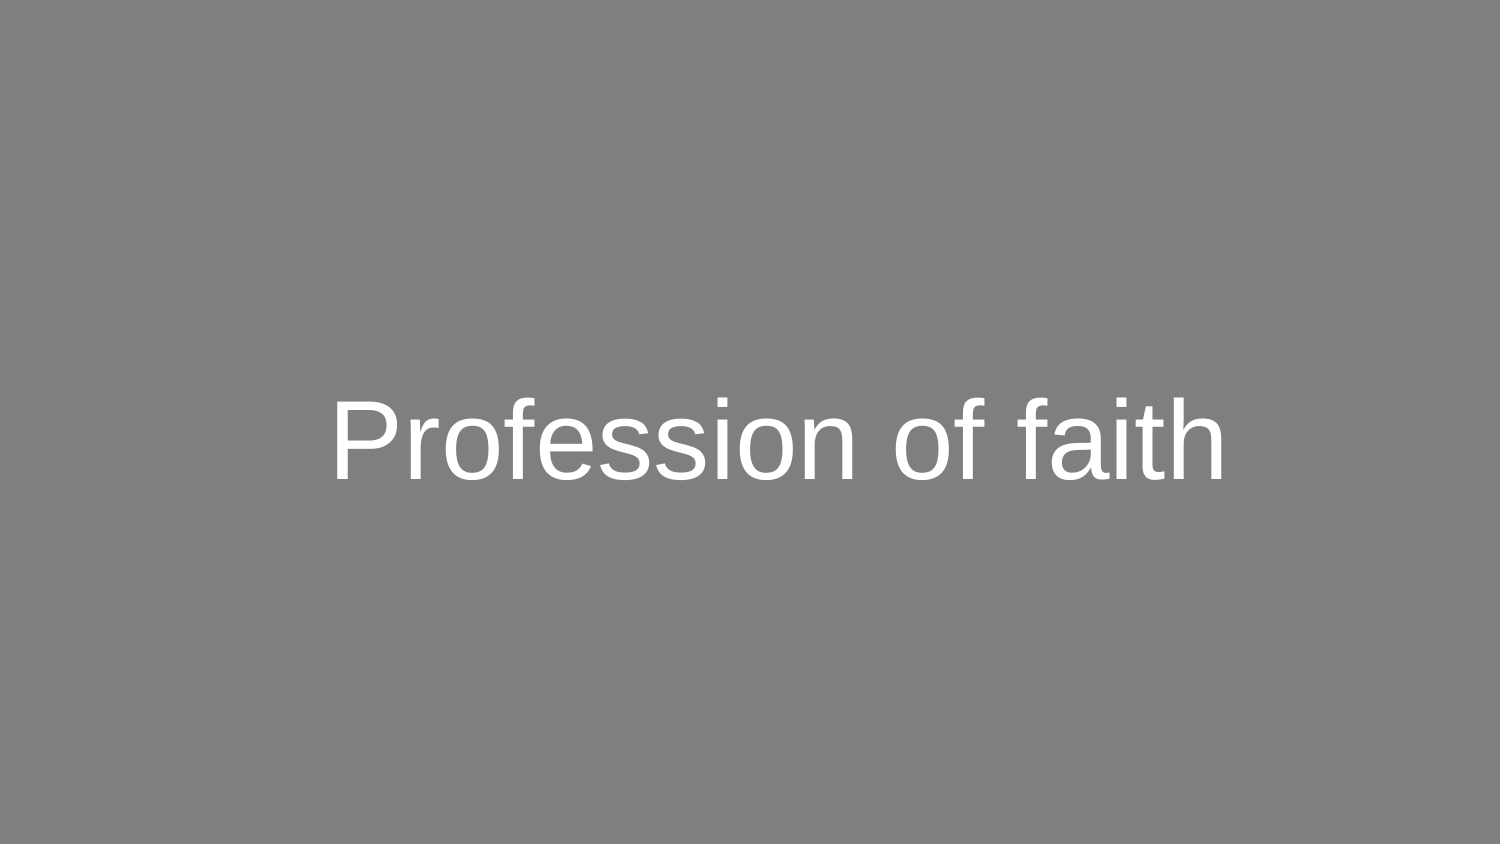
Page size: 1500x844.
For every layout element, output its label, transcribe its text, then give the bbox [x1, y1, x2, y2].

title Profession of faith [317, 287, 1284, 600]
